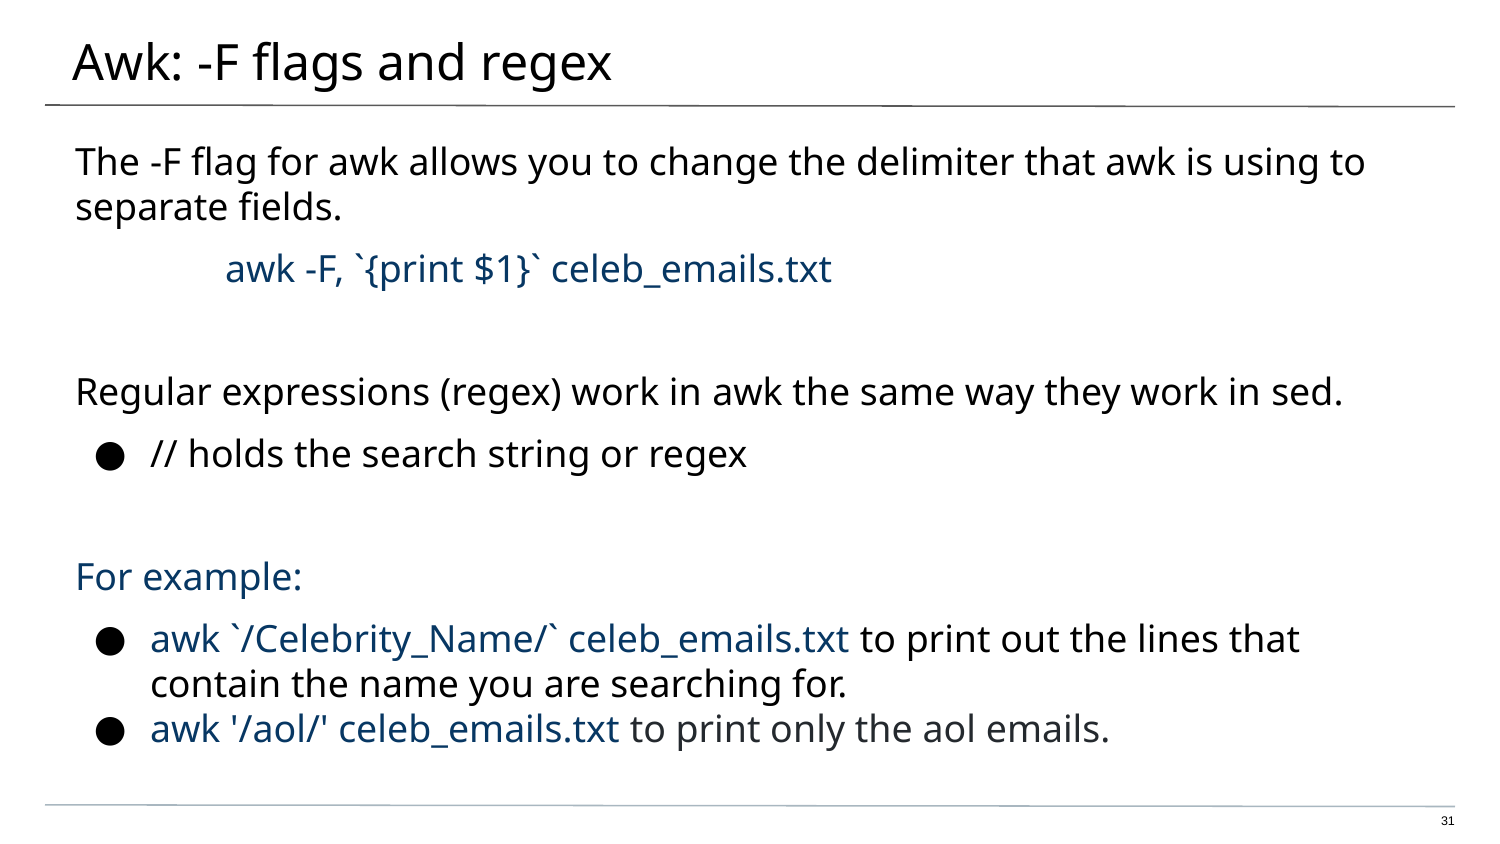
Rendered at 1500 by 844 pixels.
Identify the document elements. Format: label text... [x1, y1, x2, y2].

list The -F flag for awk allows you to change the delimiter that awk is using to separate fields. awk -F, `{print $1}` celeb_emails.txt Regular expressions (regex) work in awk the same way they work in sed. // holds the search string or regex For example: awk `/Celebrity_Name/` celeb_emails.txt to print out the lines that contain the name you are searching for. awk '/aol/' celeb_emails.txt to print only the aol emails. [0, 138, 1500, 805]
title Awk: -F flags and regex [0, 0, 1500, 88]
slide_number 31 [1412, 813, 1455, 831]
